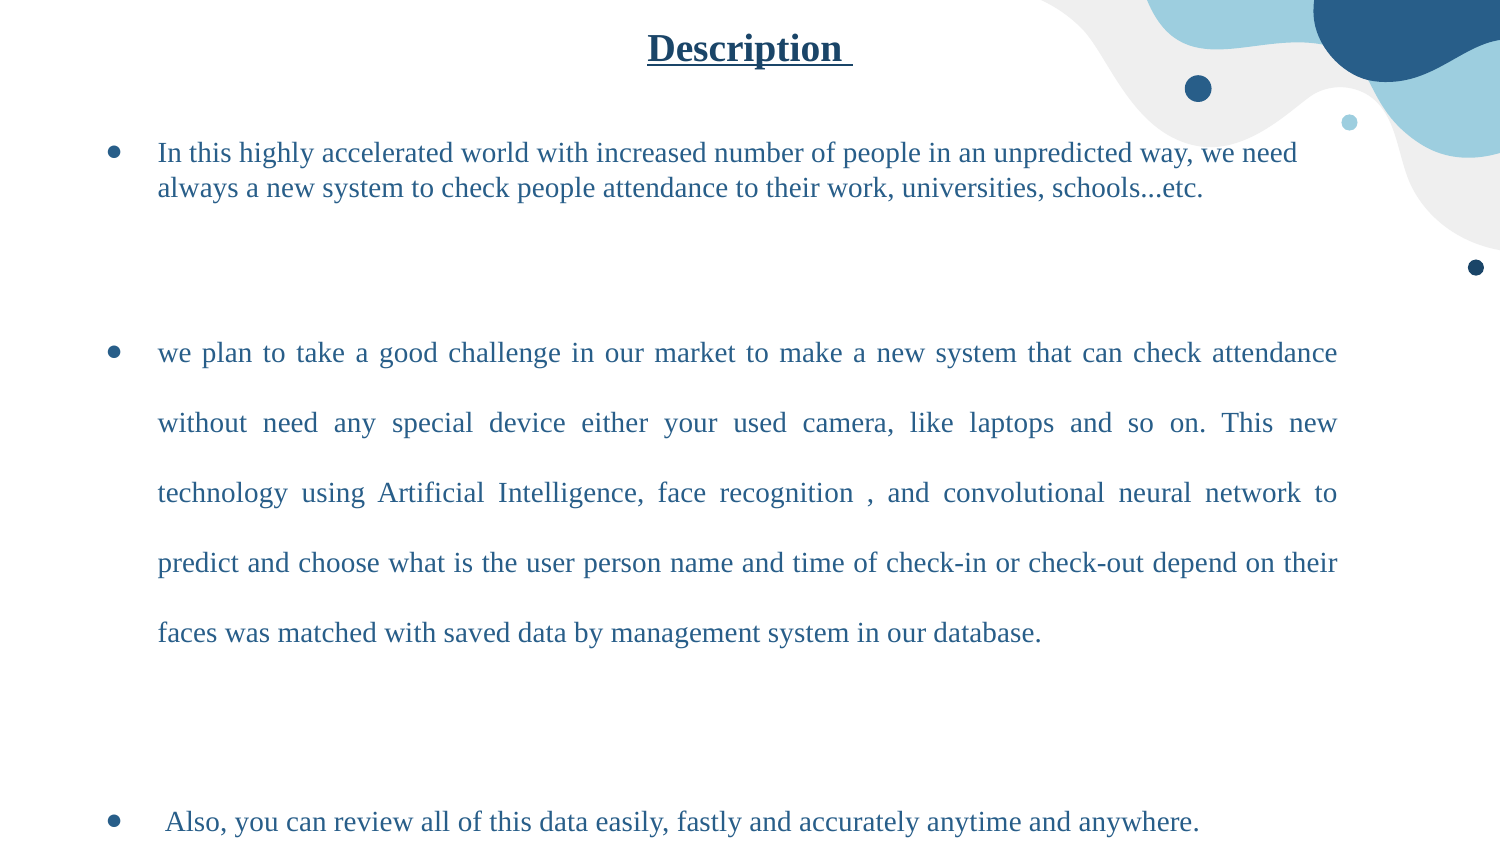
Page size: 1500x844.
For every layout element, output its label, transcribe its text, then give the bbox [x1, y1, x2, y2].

text_box In this highly accelerated world with increased number of people in an unpredicted way, we need always a new system to check people attendance to their work, universities, schools...etc. we plan to take a good challenge in our market to make a new system that can check attendance without need any special device either your used camera, like laptops and so on. This new technology using Artificial Intelligence, face recognition , and convolutional neural network to predict and choose what is the user person name and time of check-in or check-out depend on their faces was matched with saved data by management system in our database. Also, you can review all of this data easily, fastly and accurately anytime and anywhere. [67, 118, 1355, 844]
title Description [88, 0, 1412, 94]
